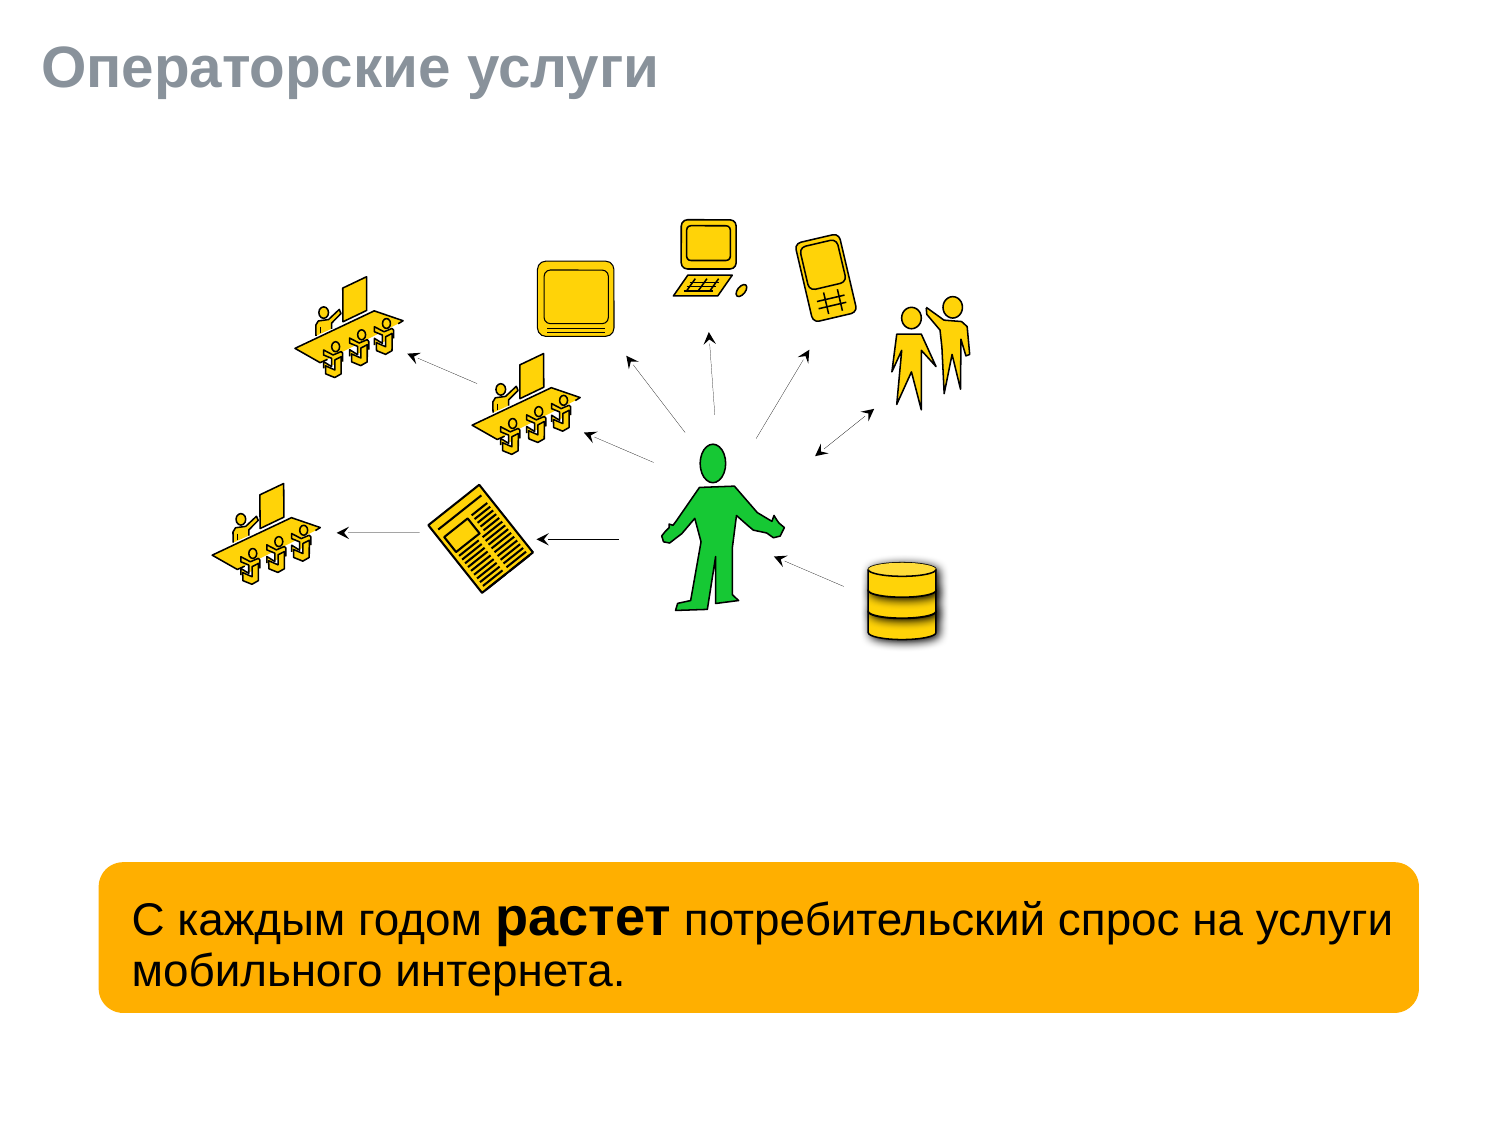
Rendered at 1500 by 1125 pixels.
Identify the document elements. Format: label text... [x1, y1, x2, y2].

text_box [471, 353, 581, 455]
text_box [590, 431, 598, 444]
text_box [211, 483, 321, 585]
text_box [412, 352, 422, 365]
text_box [867, 562, 937, 640]
text_box [543, 533, 549, 546]
text_box [860, 408, 875, 422]
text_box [294, 276, 404, 378]
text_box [661, 444, 785, 611]
text_box [336, 526, 350, 540]
text_box [626, 355, 639, 370]
text_box [100, 863, 1418, 1012]
text_box [815, 443, 829, 457]
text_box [537, 260, 615, 337]
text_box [673, 219, 750, 299]
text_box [891, 296, 971, 411]
text_box С каждым годом растет потребительский спрос на услуги мобильного интернета. [123, 880, 1403, 1005]
title Операторские услуги [40, 36, 1459, 174]
text_box [703, 332, 716, 345]
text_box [794, 233, 858, 323]
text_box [428, 484, 534, 594]
text_box [797, 349, 810, 364]
